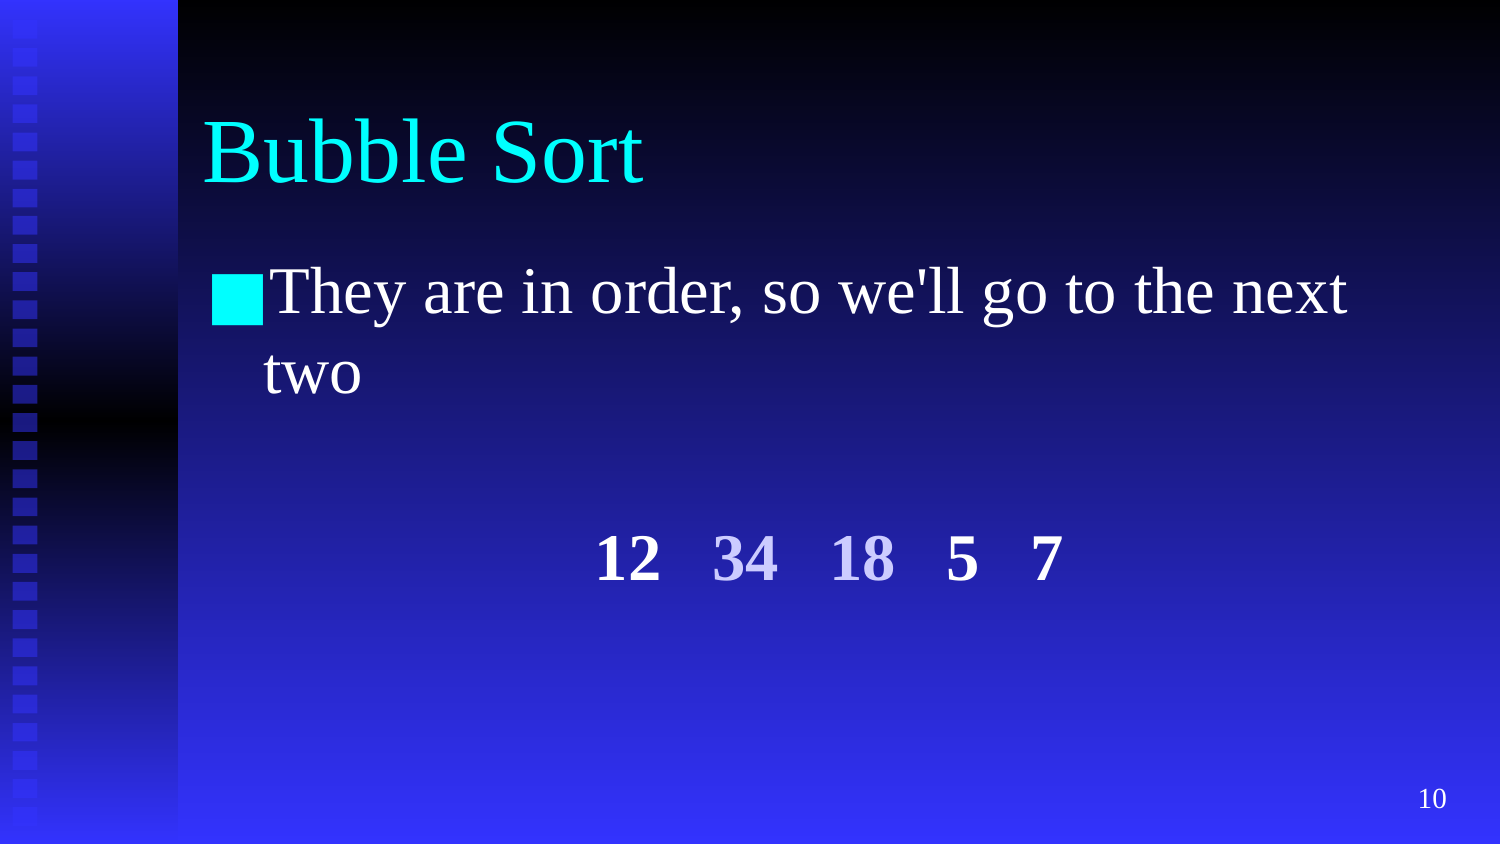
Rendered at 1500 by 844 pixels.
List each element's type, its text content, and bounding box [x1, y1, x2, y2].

text_box ‹#› [1149, 768, 1463, 826]
title Bubble Sort [187, 75, 1463, 216]
list They are in order, so we'll go to the next two 12 34 18 5 7 [191, 239, 1467, 746]
